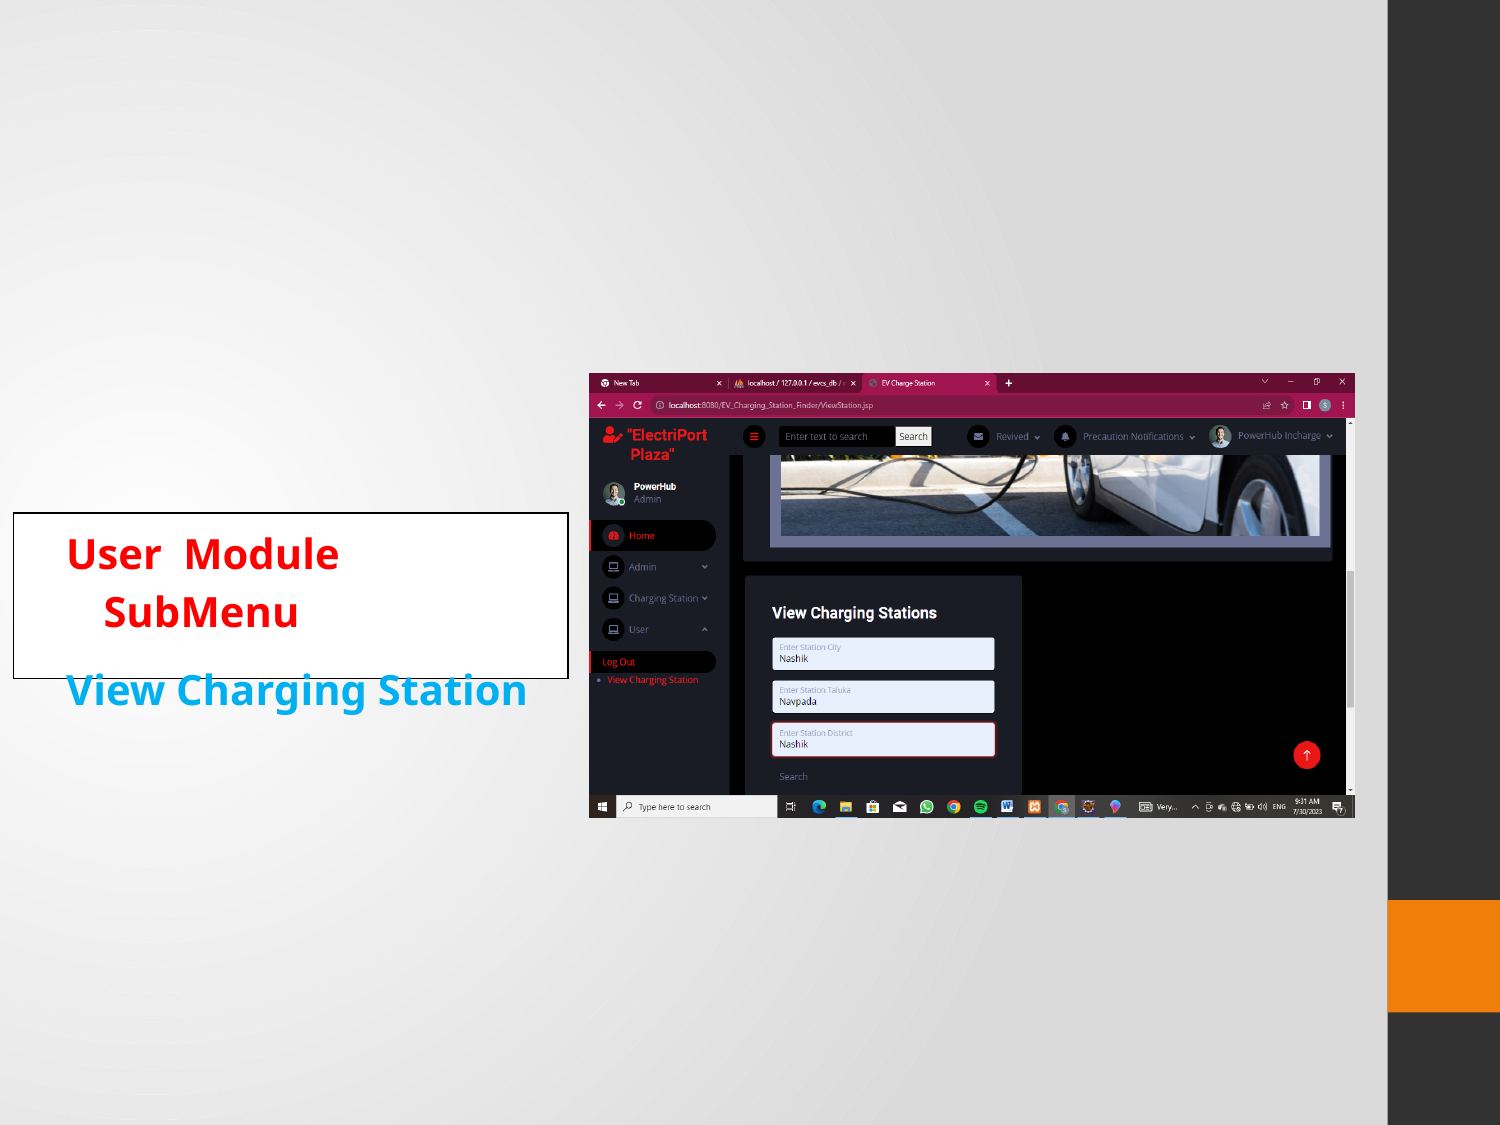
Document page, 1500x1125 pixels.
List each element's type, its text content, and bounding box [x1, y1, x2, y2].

text_box User Module SubMenu View Charging Station [13, 512, 568, 679]
picture [588, 373, 1356, 818]
